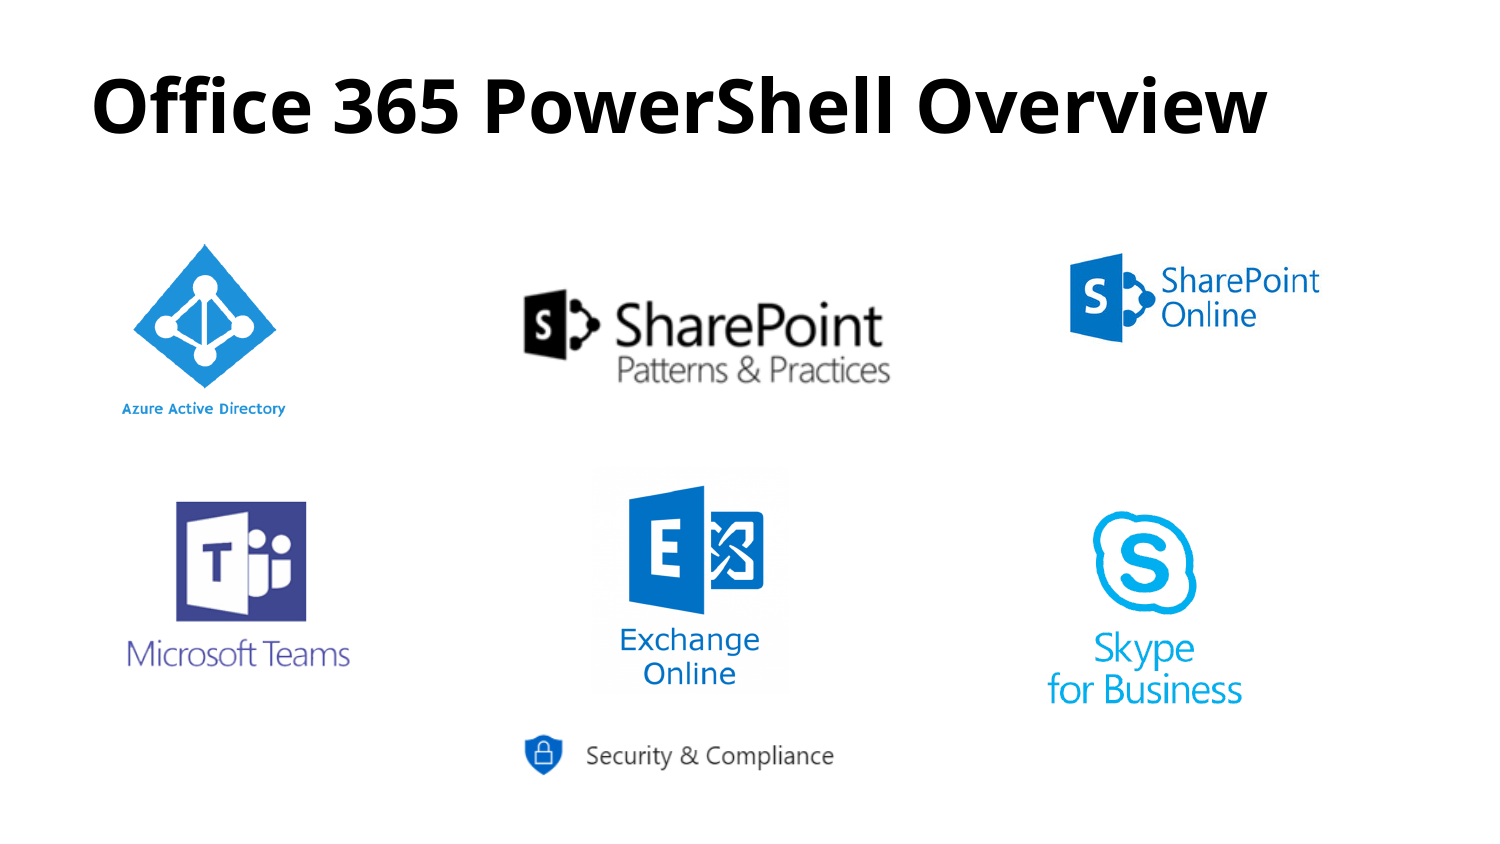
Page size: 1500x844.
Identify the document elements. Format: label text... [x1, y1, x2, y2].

title Office 365 PowerShell Overview [75, 33, 1500, 175]
picture [590, 466, 789, 694]
picture [506, 272, 904, 397]
picture [1039, 207, 1357, 387]
picture [115, 483, 357, 677]
picture [1039, 501, 1250, 713]
picture [512, 712, 867, 793]
picture [115, 239, 290, 418]
